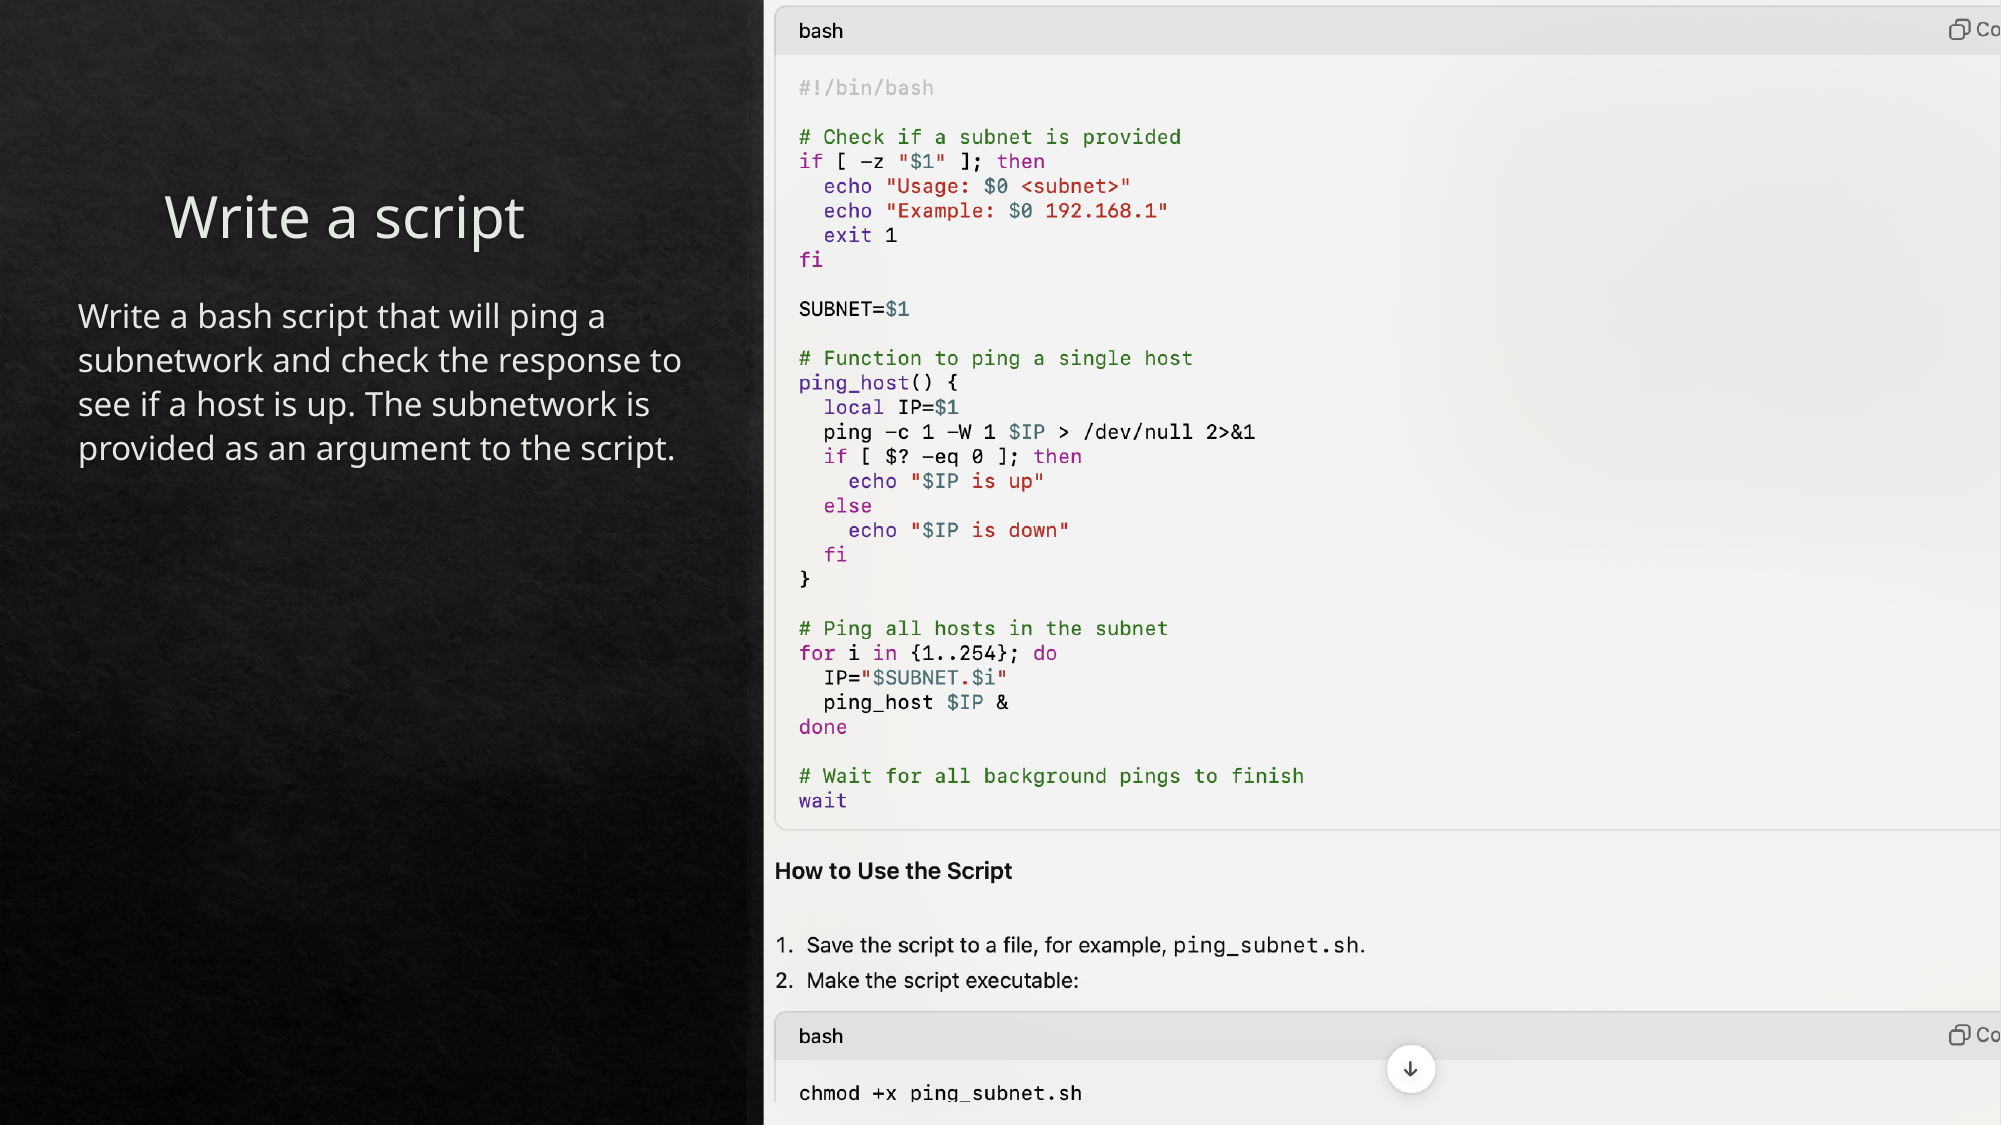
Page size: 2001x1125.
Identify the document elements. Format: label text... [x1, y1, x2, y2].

picture [746, 0, 2000, 1125]
list Write a bash script that will ping a subnetwork and check the response to see if a host is up. The subnetwork is provided as an argument to the script. [56, 284, 702, 950]
text_box [0, 0, 740, 1125]
title Write a script [149, 99, 655, 260]
